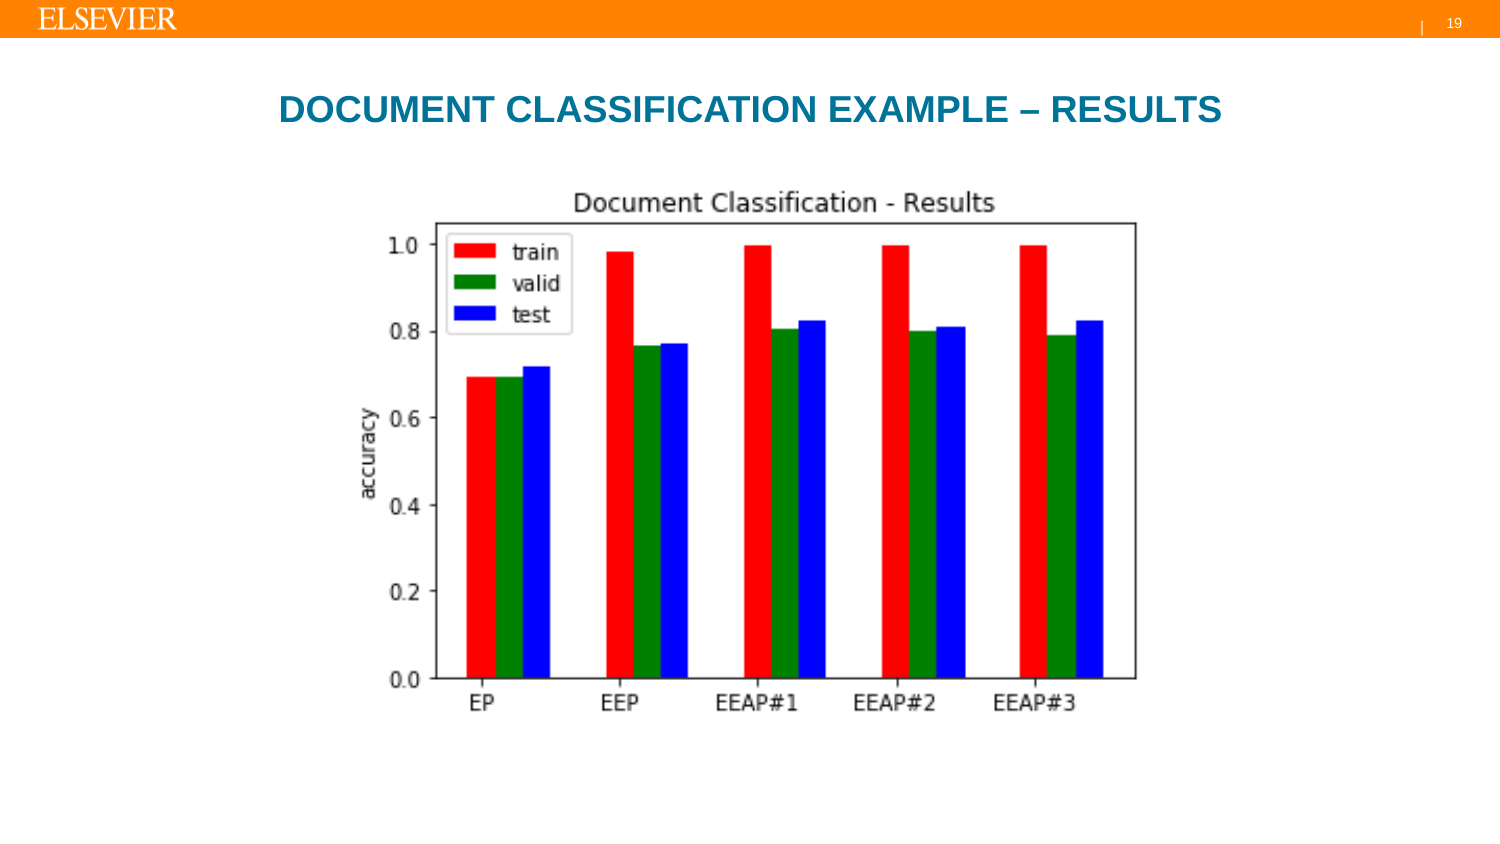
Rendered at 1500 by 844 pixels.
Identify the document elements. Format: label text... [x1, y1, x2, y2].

slide_number 19 [1402, 3, 1478, 44]
list DOCUMENT CLASSIFICATION EXAMPLE – RESULTS [55, 82, 1447, 142]
picture [344, 177, 1156, 728]
picture [0, 0, 1500, 38]
